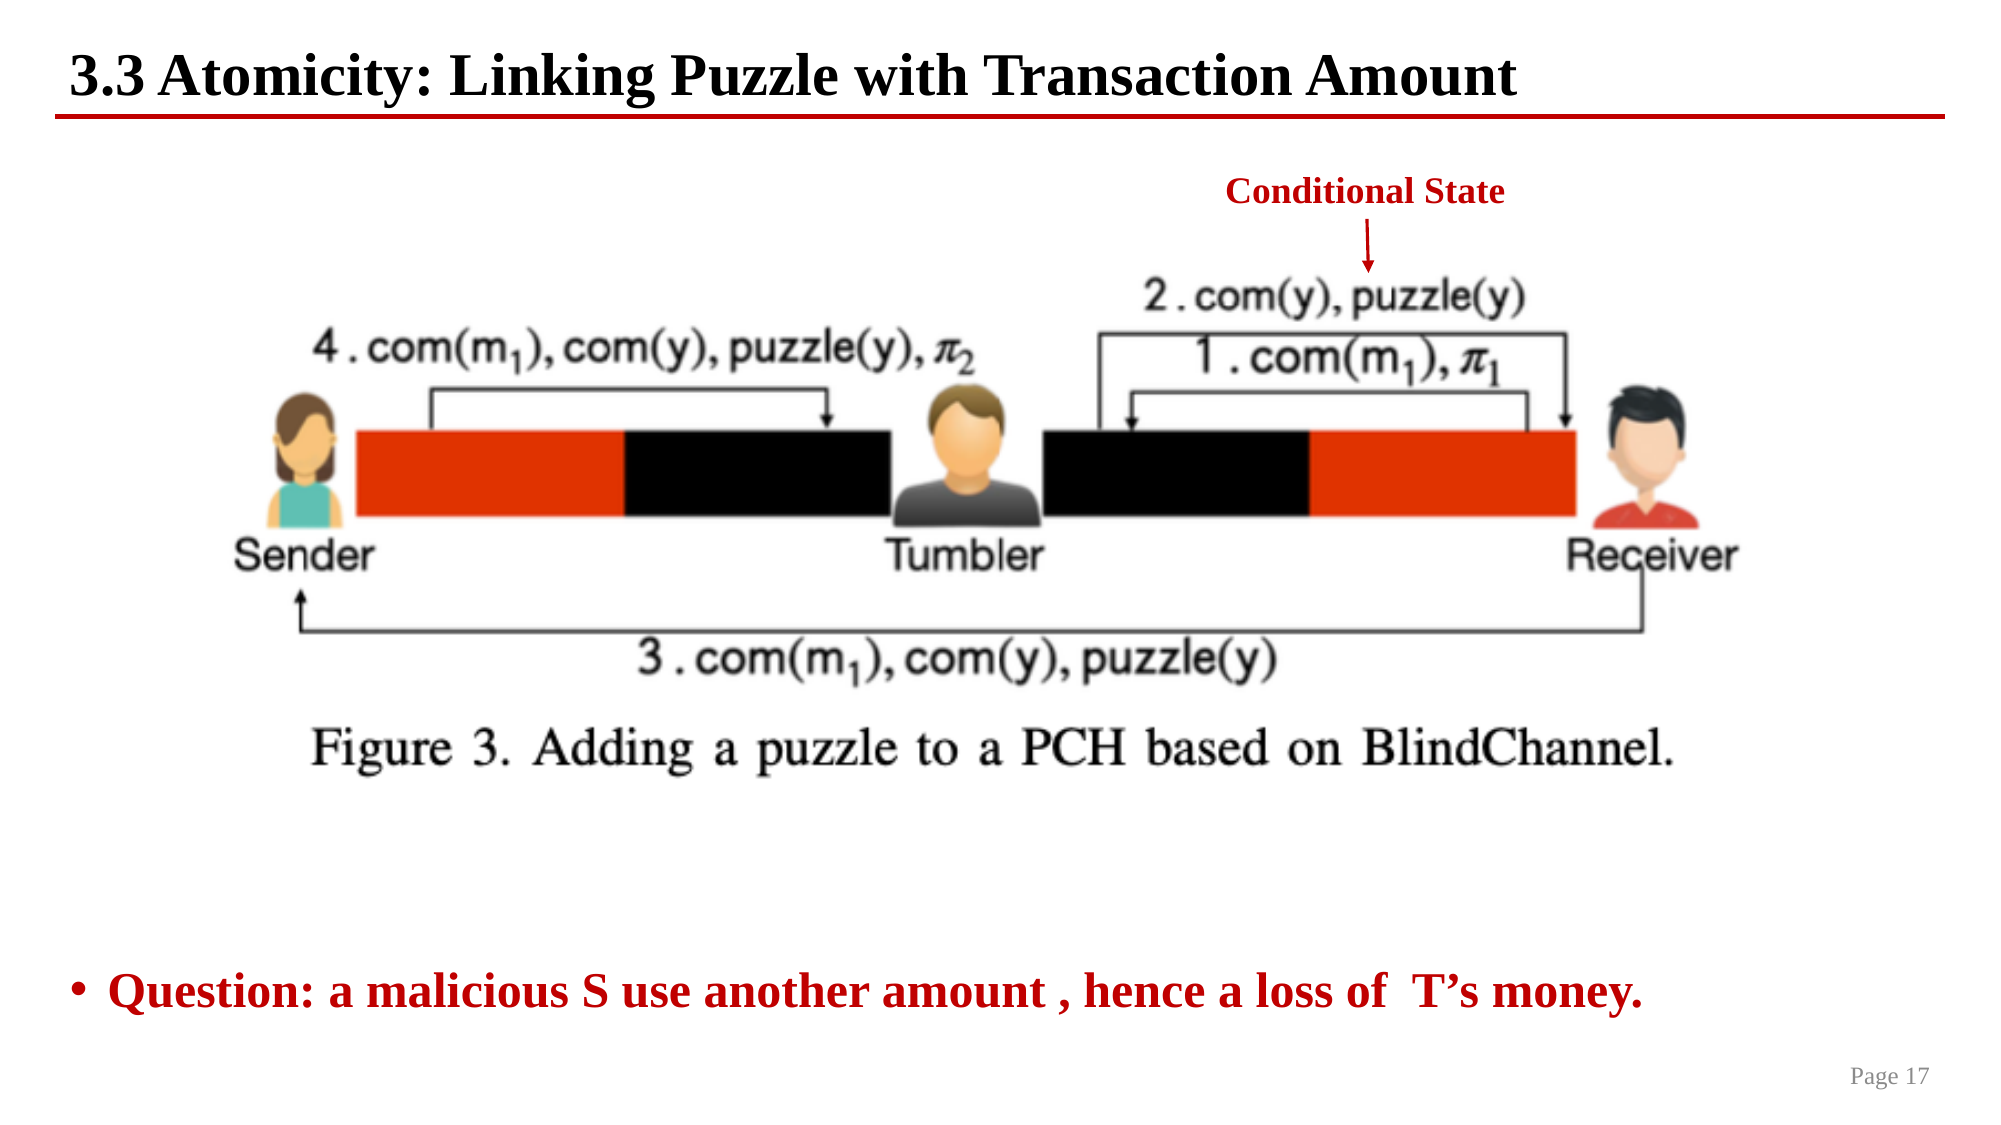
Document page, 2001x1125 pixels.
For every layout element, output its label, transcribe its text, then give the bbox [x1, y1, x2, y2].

text_box Conditional State [1210, 159, 1524, 219]
picture [158, 260, 1842, 801]
title 3.3 Atomicity: Linking Puzzle with Transaction Amount [55, 26, 1945, 115]
slide_number Page 17 [1494, 1053, 1945, 1095]
